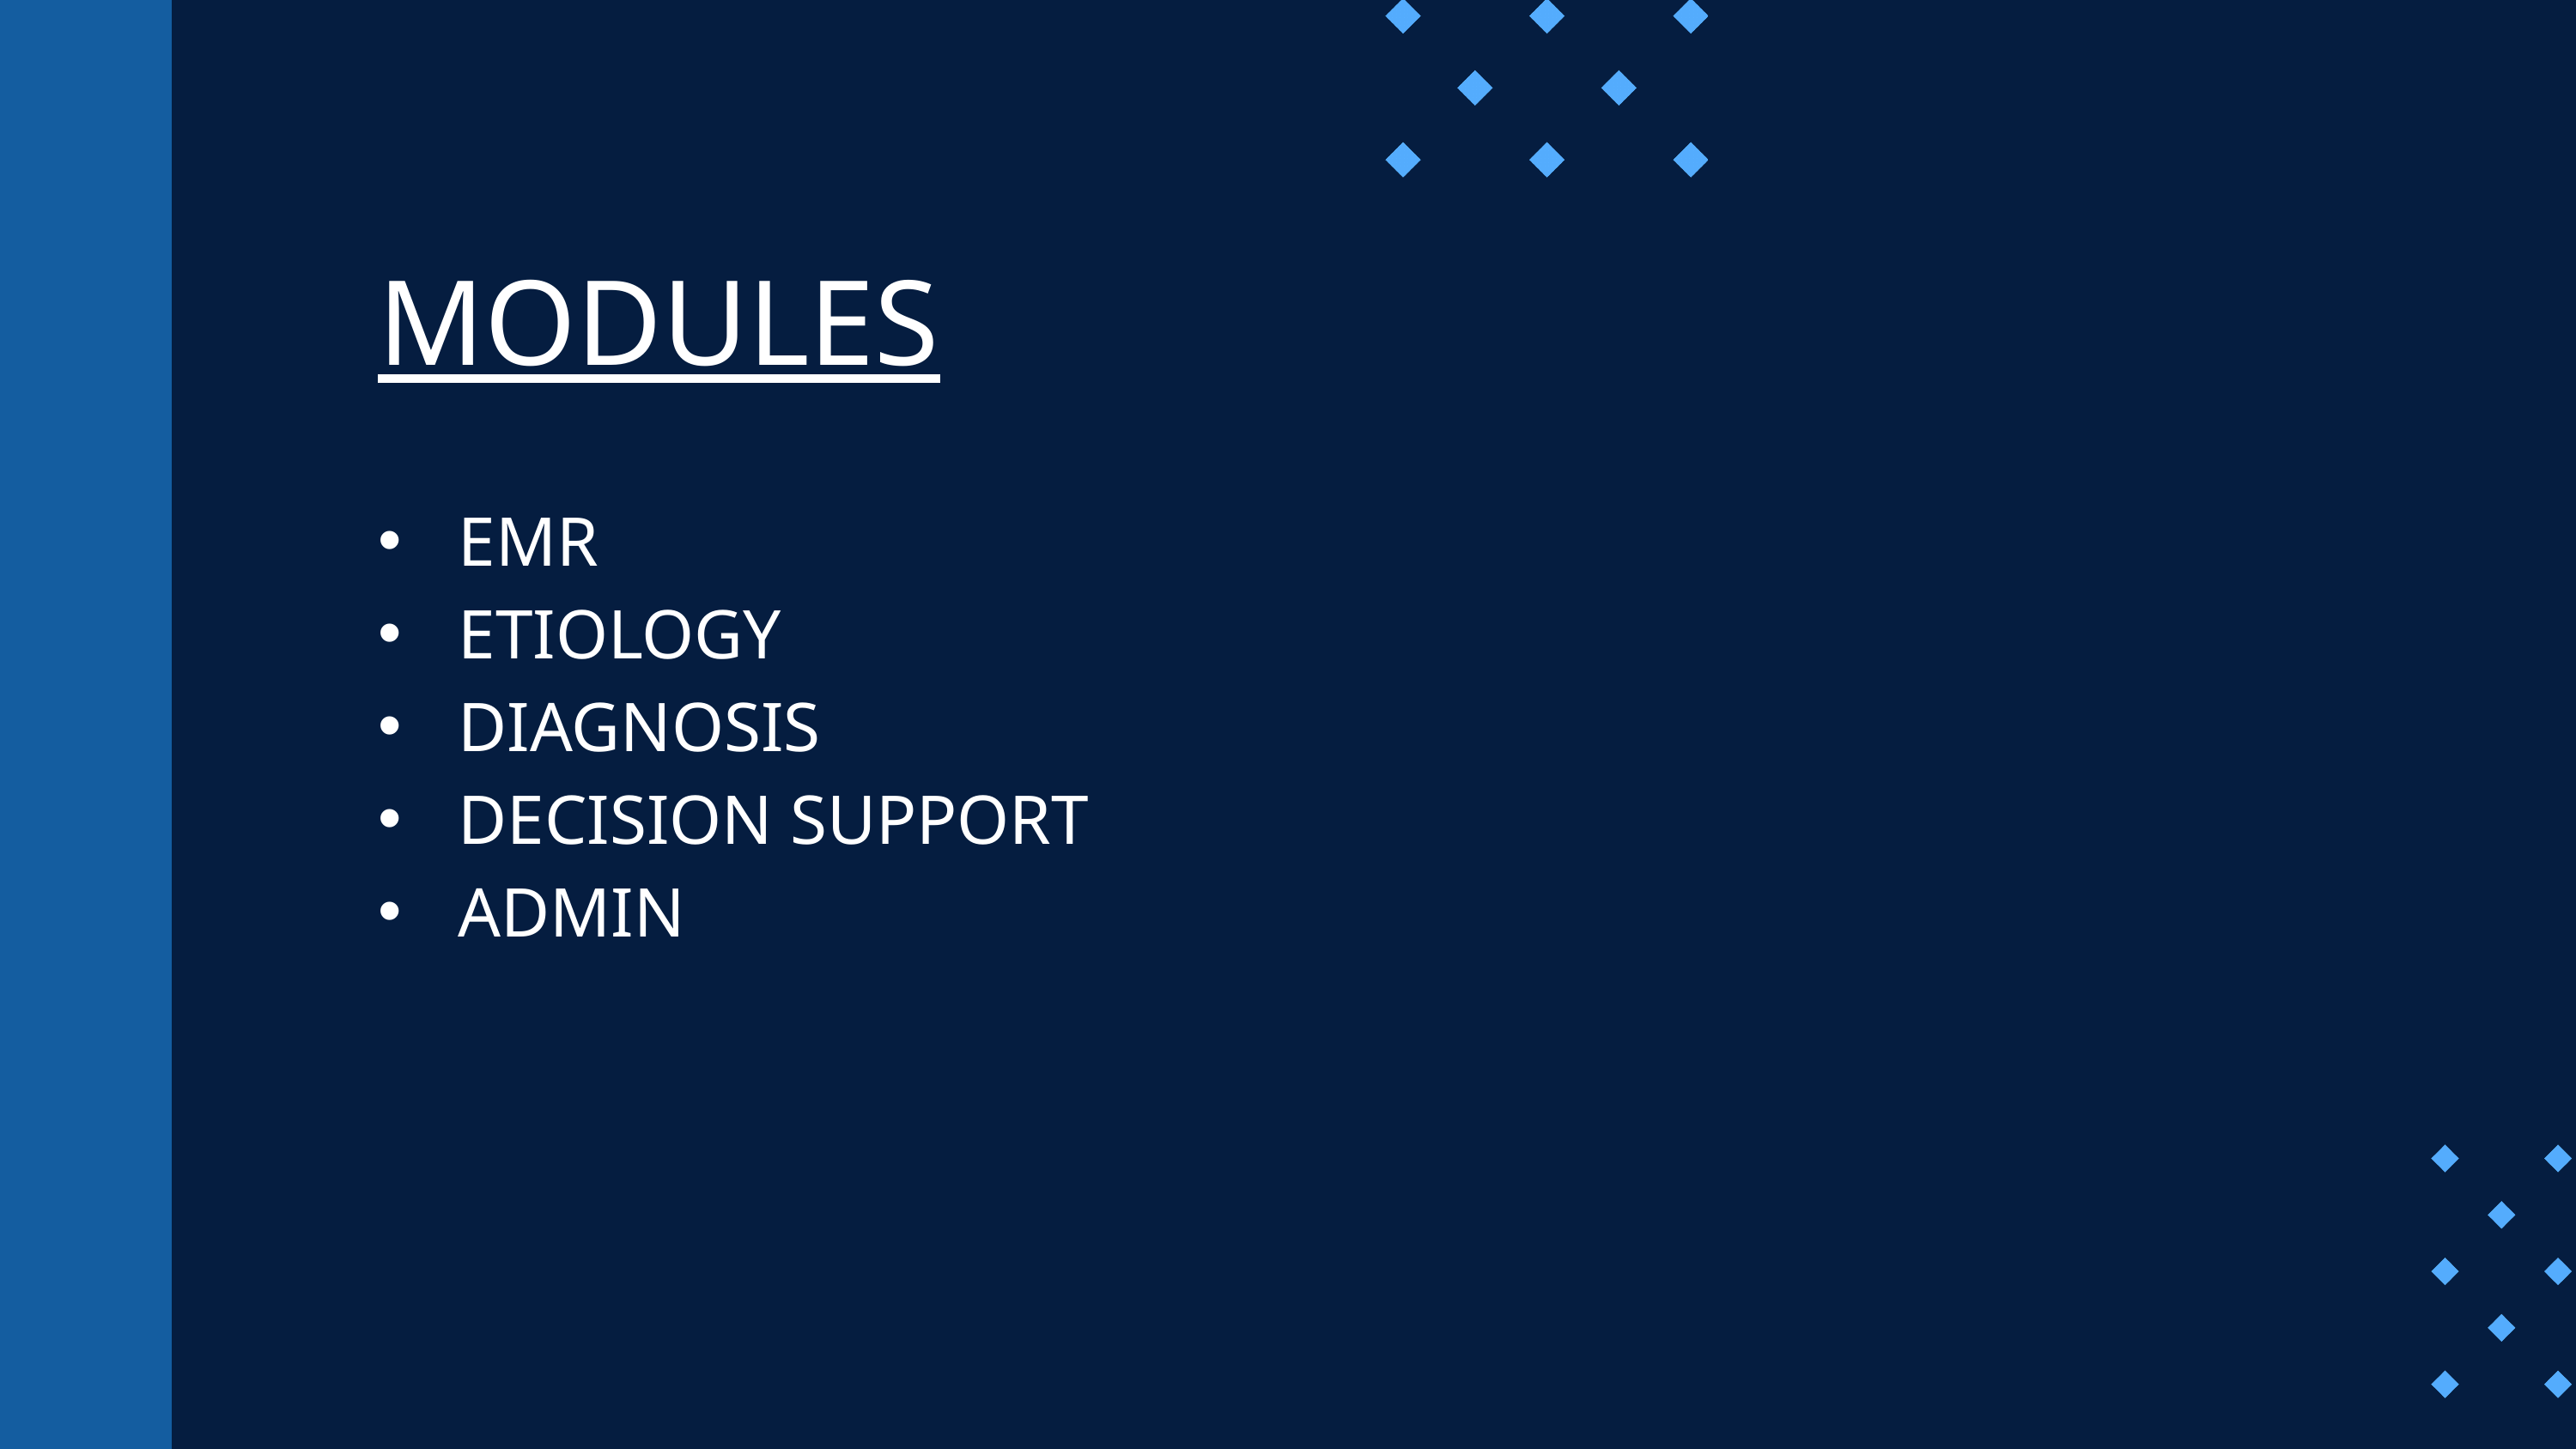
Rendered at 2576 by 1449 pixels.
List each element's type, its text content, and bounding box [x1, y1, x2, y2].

text_box EMR ETIOLOGY DIAGNOSIS DECISION SUPPORT ADMIN [378, 487, 1095, 951]
text_box [1385, 0, 1709, 178]
text_box [2431, 1144, 2576, 1398]
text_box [0, 0, 172, 1449]
text_box MODULES [377, 247, 1256, 390]
